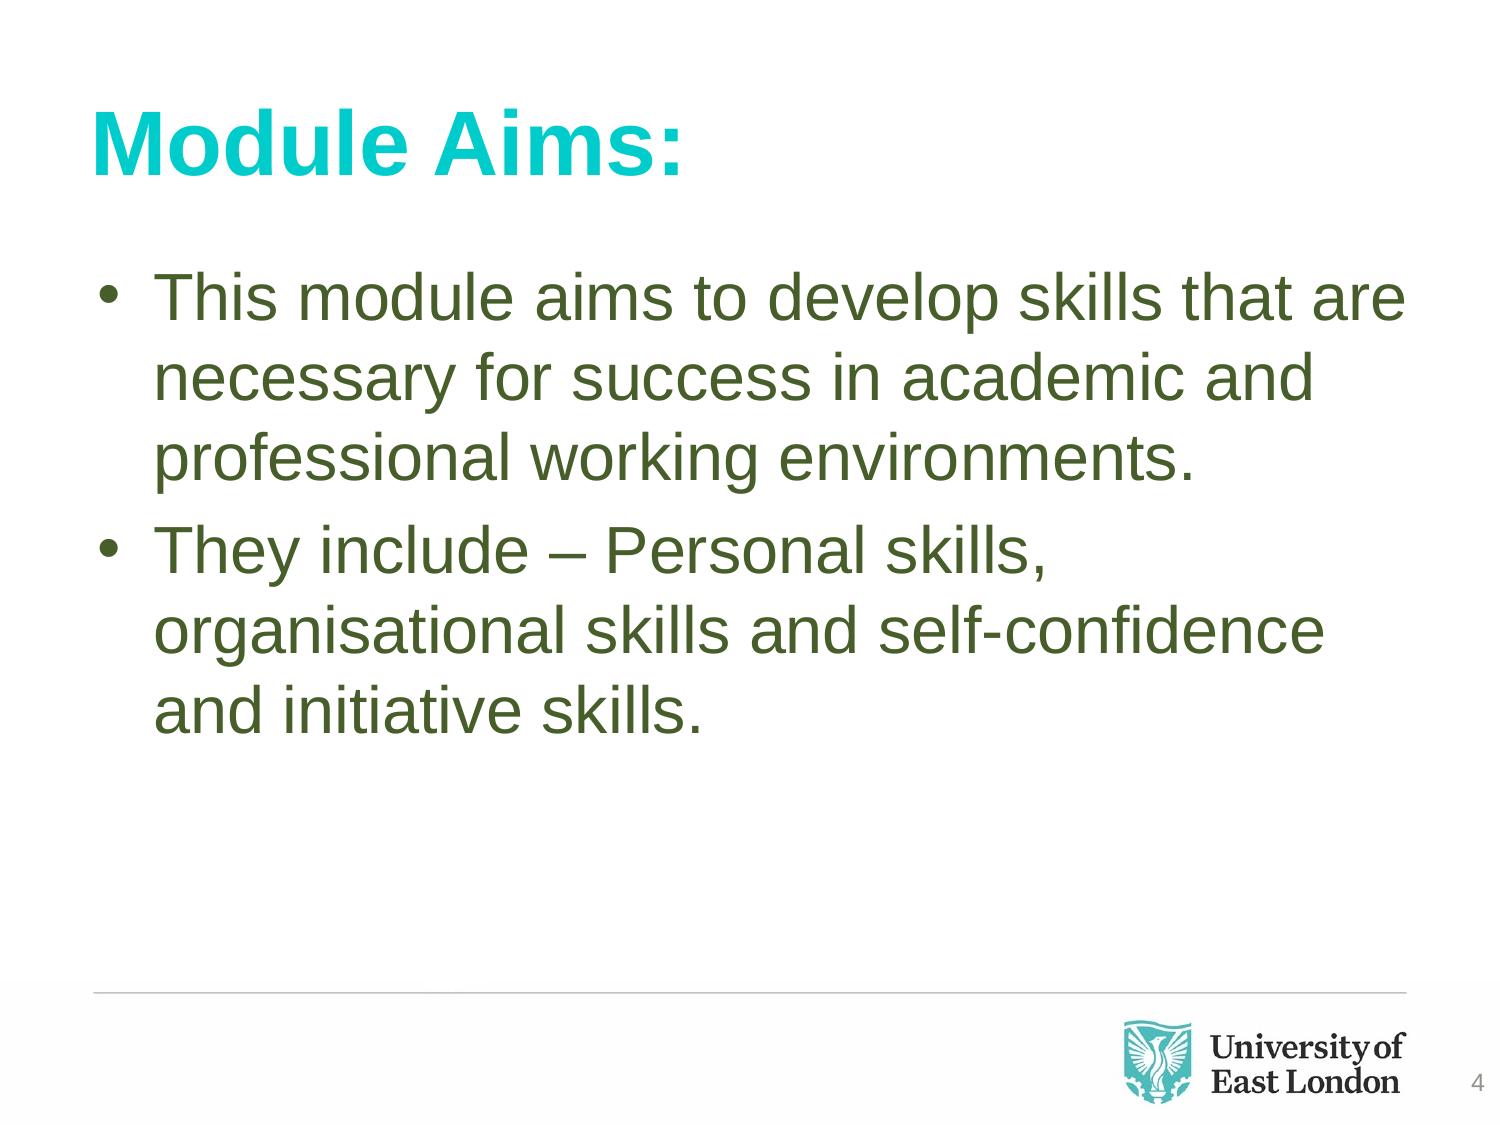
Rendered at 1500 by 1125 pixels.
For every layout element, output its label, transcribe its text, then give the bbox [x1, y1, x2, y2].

list This module aims to develop skills that are necessary for success in academic and professional working environments. They include – Personal skills, organisational skills and self-confidence and initiative skills. [82, 246, 1432, 989]
picture [0, 980, 1500, 1125]
title Module Aims: [75, 45, 1425, 233]
slide_number 4 [1439, 1051, 1500, 1112]
